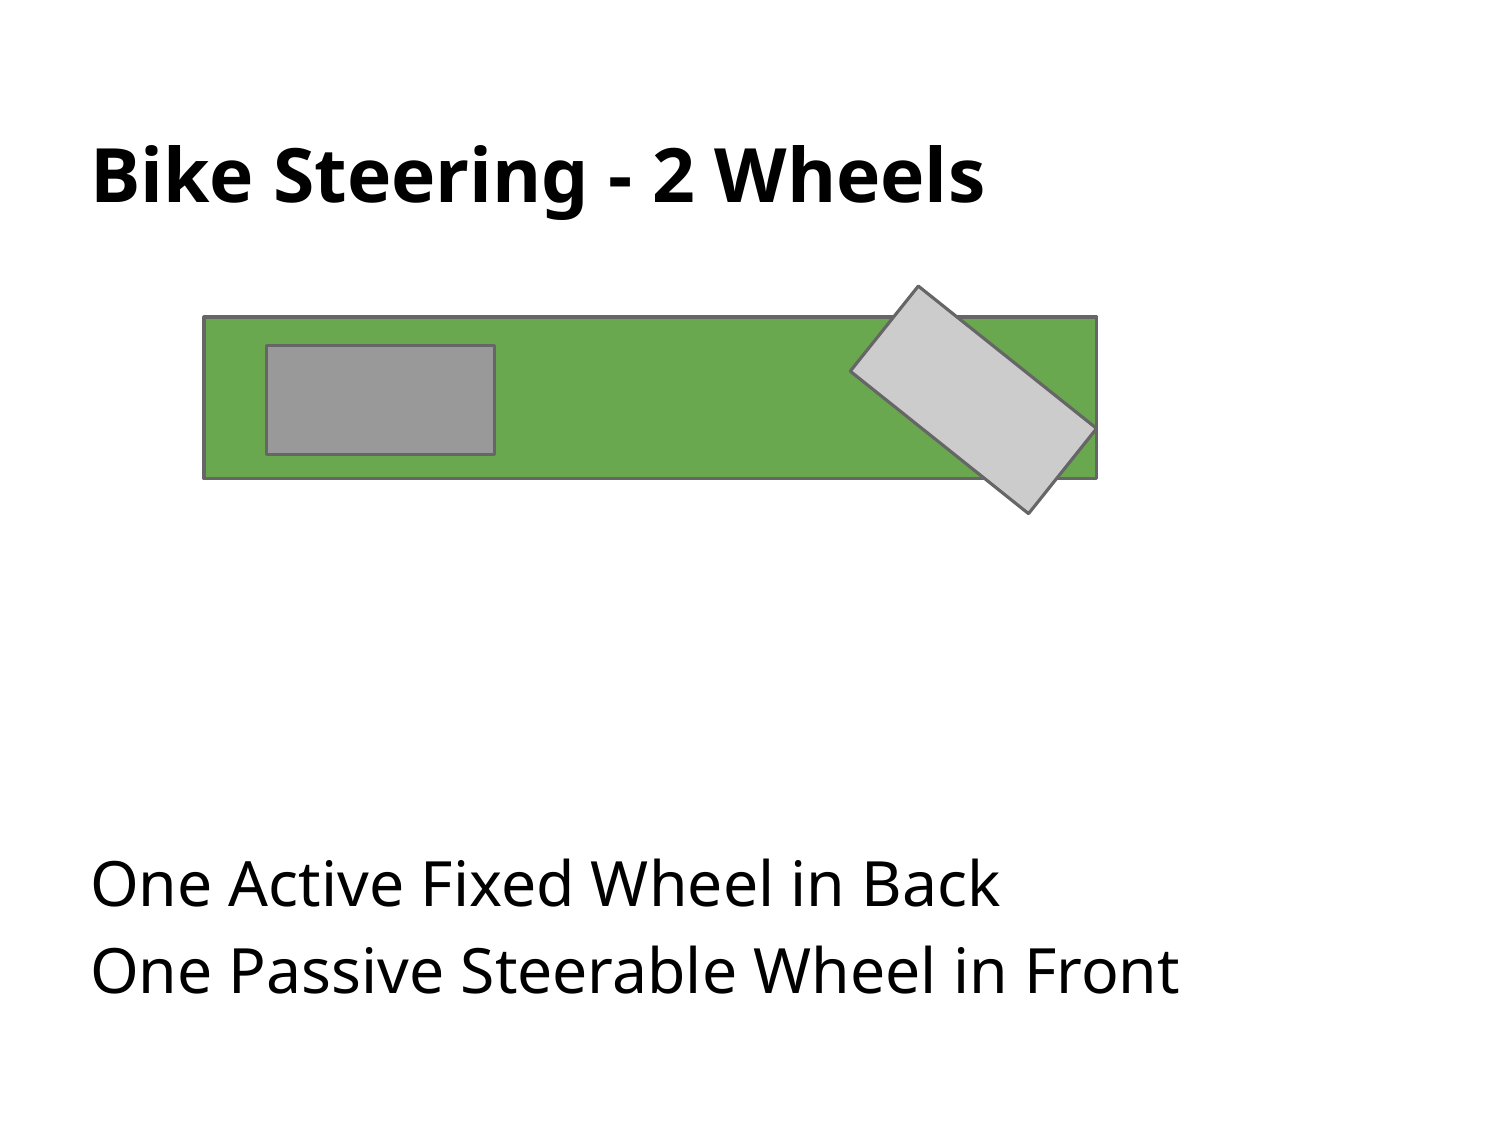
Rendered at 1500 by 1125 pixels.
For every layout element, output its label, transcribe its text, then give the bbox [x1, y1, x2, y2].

text_box [1058, 430, 1097, 479]
text_box [203, 317, 983, 479]
title Bike Steering - 2 Wheels [75, 45, 1425, 233]
text_box [266, 345, 495, 455]
text_box [959, 317, 1097, 427]
list One Active Fixed Wheel in Back One Passive Steerable Wheel in Front [75, 828, 1425, 1078]
text_box [850, 286, 1097, 514]
